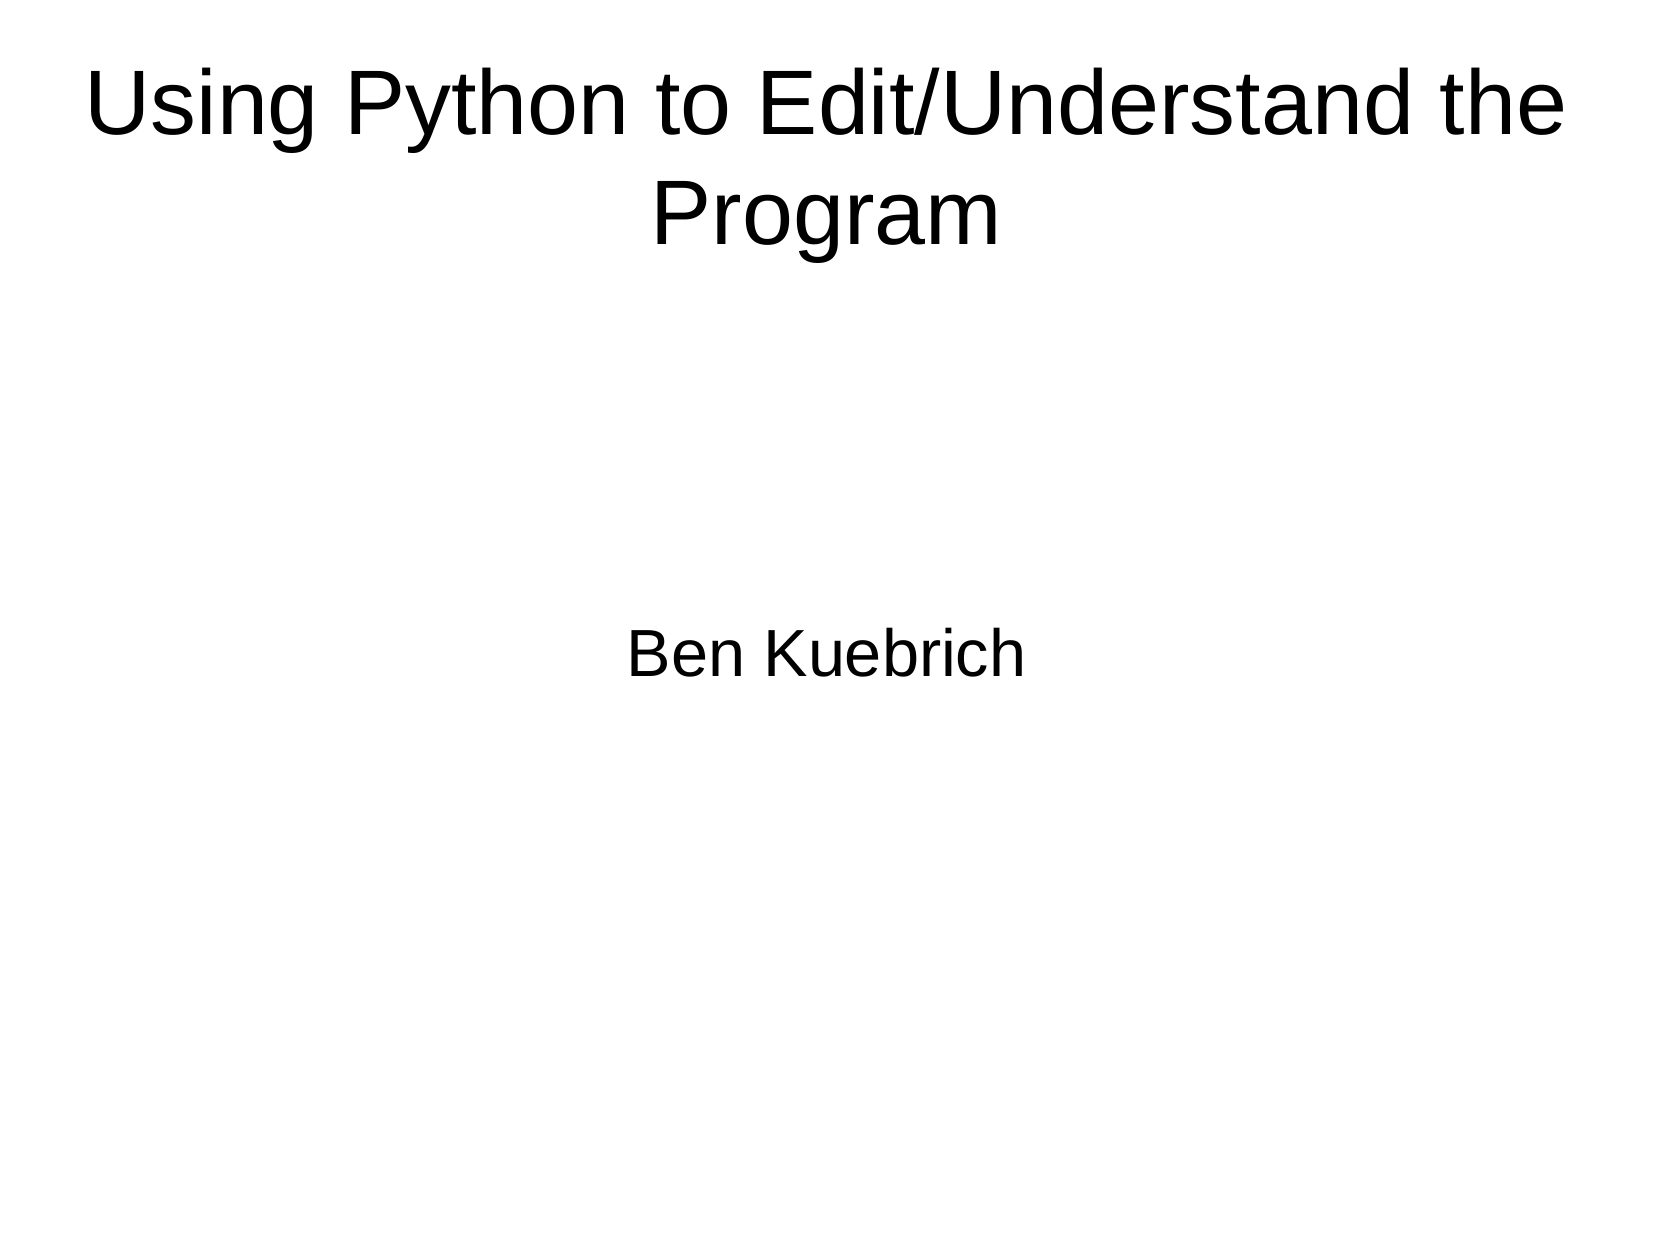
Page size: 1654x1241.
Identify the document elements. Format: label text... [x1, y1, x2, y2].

text_box Using Python to Edit/Understand the Program [82, 49, 1571, 257]
text_box Ben Kuebrich [82, 290, 1571, 1010]
